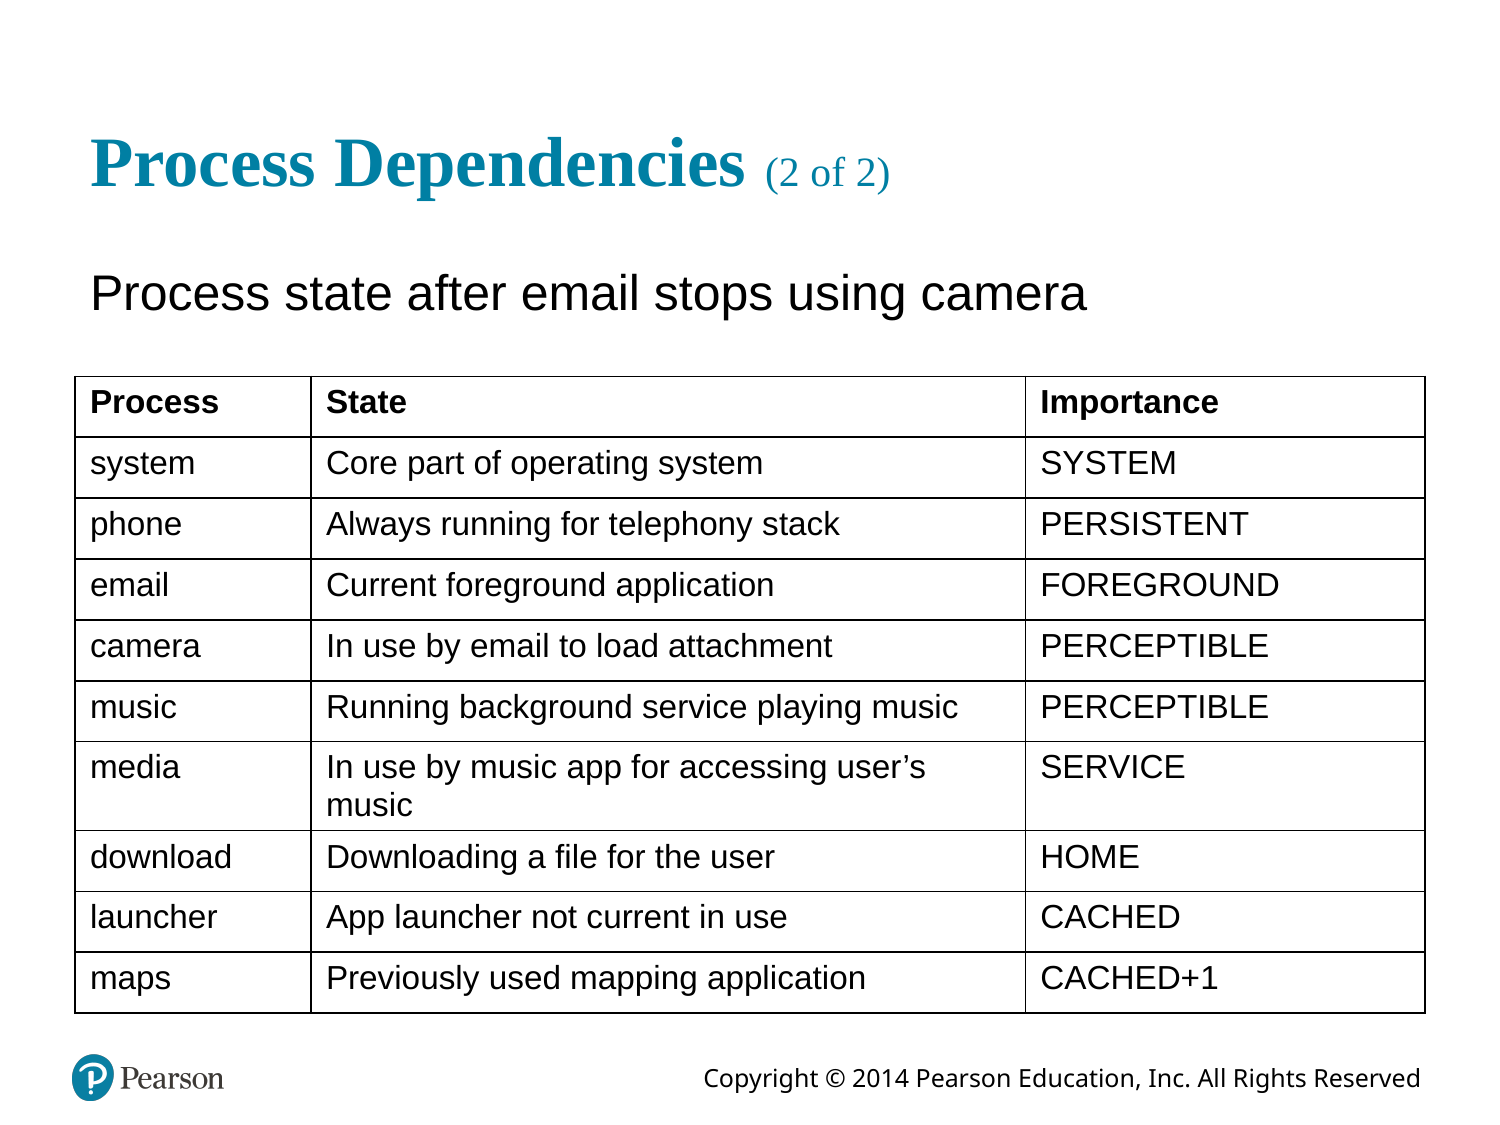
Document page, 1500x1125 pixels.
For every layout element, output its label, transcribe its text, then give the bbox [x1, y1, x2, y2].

table_cell CACHED+1 [1026, 953, 1424, 1012]
table_cell Core part of operating system [312, 438, 1025, 497]
table_cell system [76, 438, 310, 497]
table_cell SERVICE [1026, 742, 1424, 830]
title Process Dependencies (2 of 2) [75, 35, 1425, 216]
picture [72, 1087, 83, 1101]
picture [80, 1063, 106, 1088]
table_cell HOME [1026, 831, 1424, 891]
table_cell Running background service playing music [312, 682, 1025, 741]
table_cell Previously used mapping application [312, 953, 1025, 1012]
table_cell PERCEPTIBLE [1026, 621, 1424, 680]
table_cell Current foreground application [312, 560, 1025, 619]
table_cell CACHED [1026, 892, 1424, 951]
table_cell FOREGROUND [1026, 560, 1424, 619]
picture [98, 1054, 224, 1101]
table_header State [312, 377, 1025, 436]
table_cell App launcher not current in use [312, 892, 1025, 951]
table_cell email [76, 560, 310, 619]
picture [72, 1054, 88, 1070]
table_header Process [76, 377, 310, 436]
table_cell Downloading a file for the user [312, 831, 1025, 891]
table_cell download [76, 831, 310, 891]
table_cell maps [76, 953, 310, 1012]
list Process state after email stops using camera [75, 245, 1425, 340]
table_cell camera [76, 621, 310, 680]
table_cell Always running for telephony stack [312, 499, 1025, 558]
table_cell In use by music app for accessing user’s music [312, 742, 1025, 830]
table_cell In use by email to load attachment [312, 621, 1025, 680]
table_cell launcher [76, 892, 310, 951]
table_cell phone [76, 499, 310, 558]
table_cell SYSTEM [1026, 438, 1424, 497]
table_cell PERCEPTIBLE [1026, 682, 1424, 741]
table_cell PERSISTENT [1026, 499, 1424, 558]
table_cell music [76, 682, 310, 741]
table_cell media [76, 742, 310, 830]
table_header Importance [1026, 377, 1424, 436]
